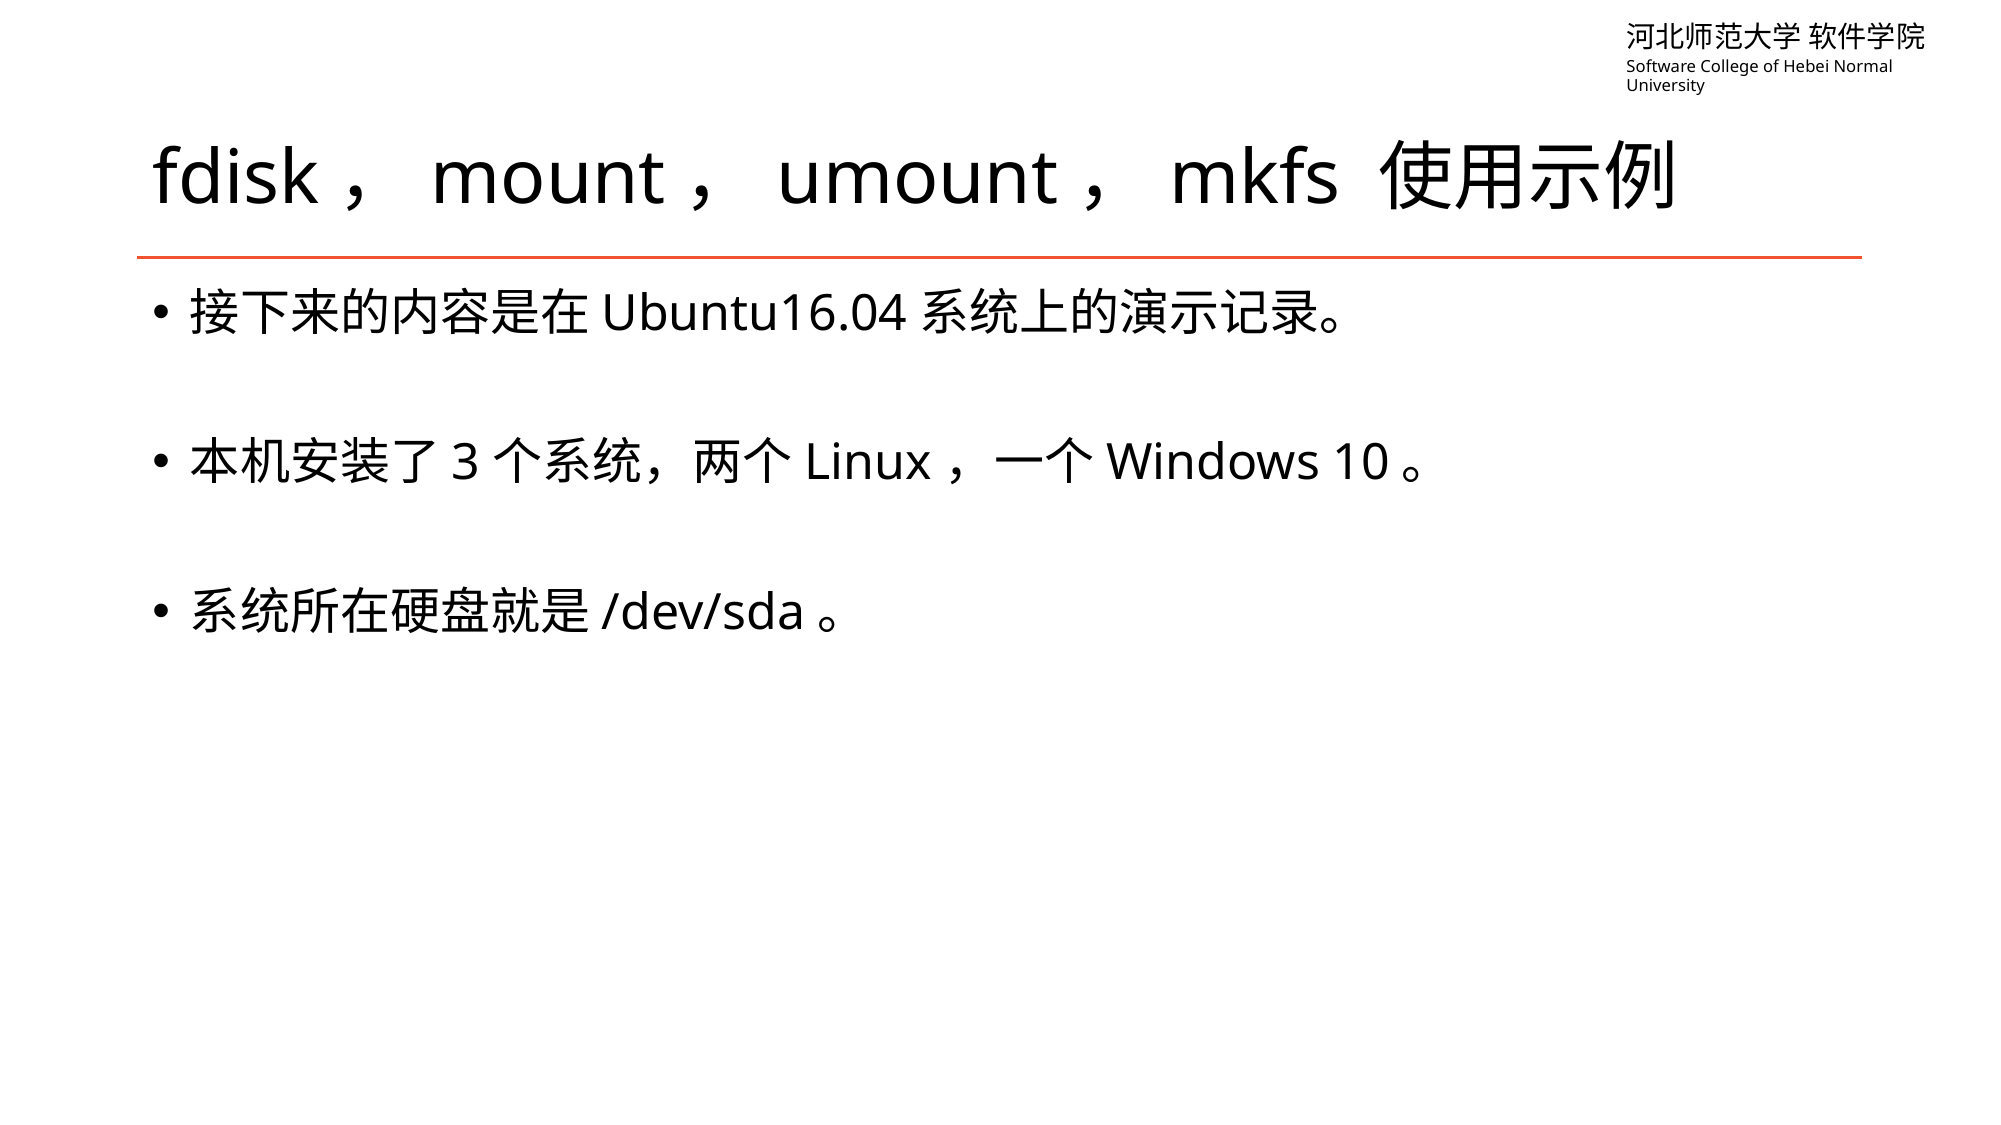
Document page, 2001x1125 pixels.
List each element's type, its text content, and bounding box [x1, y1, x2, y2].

title fdisk，mount，umount，mkfs 使用示例 [137, 120, 1863, 237]
list 接下来的内容是在Ubuntu16.04系统上的演示记录。 本机安装了3个系统，两个Linux，一个Windows 10。 系统所在硬盘就是/dev/sda。 [137, 279, 1863, 1079]
